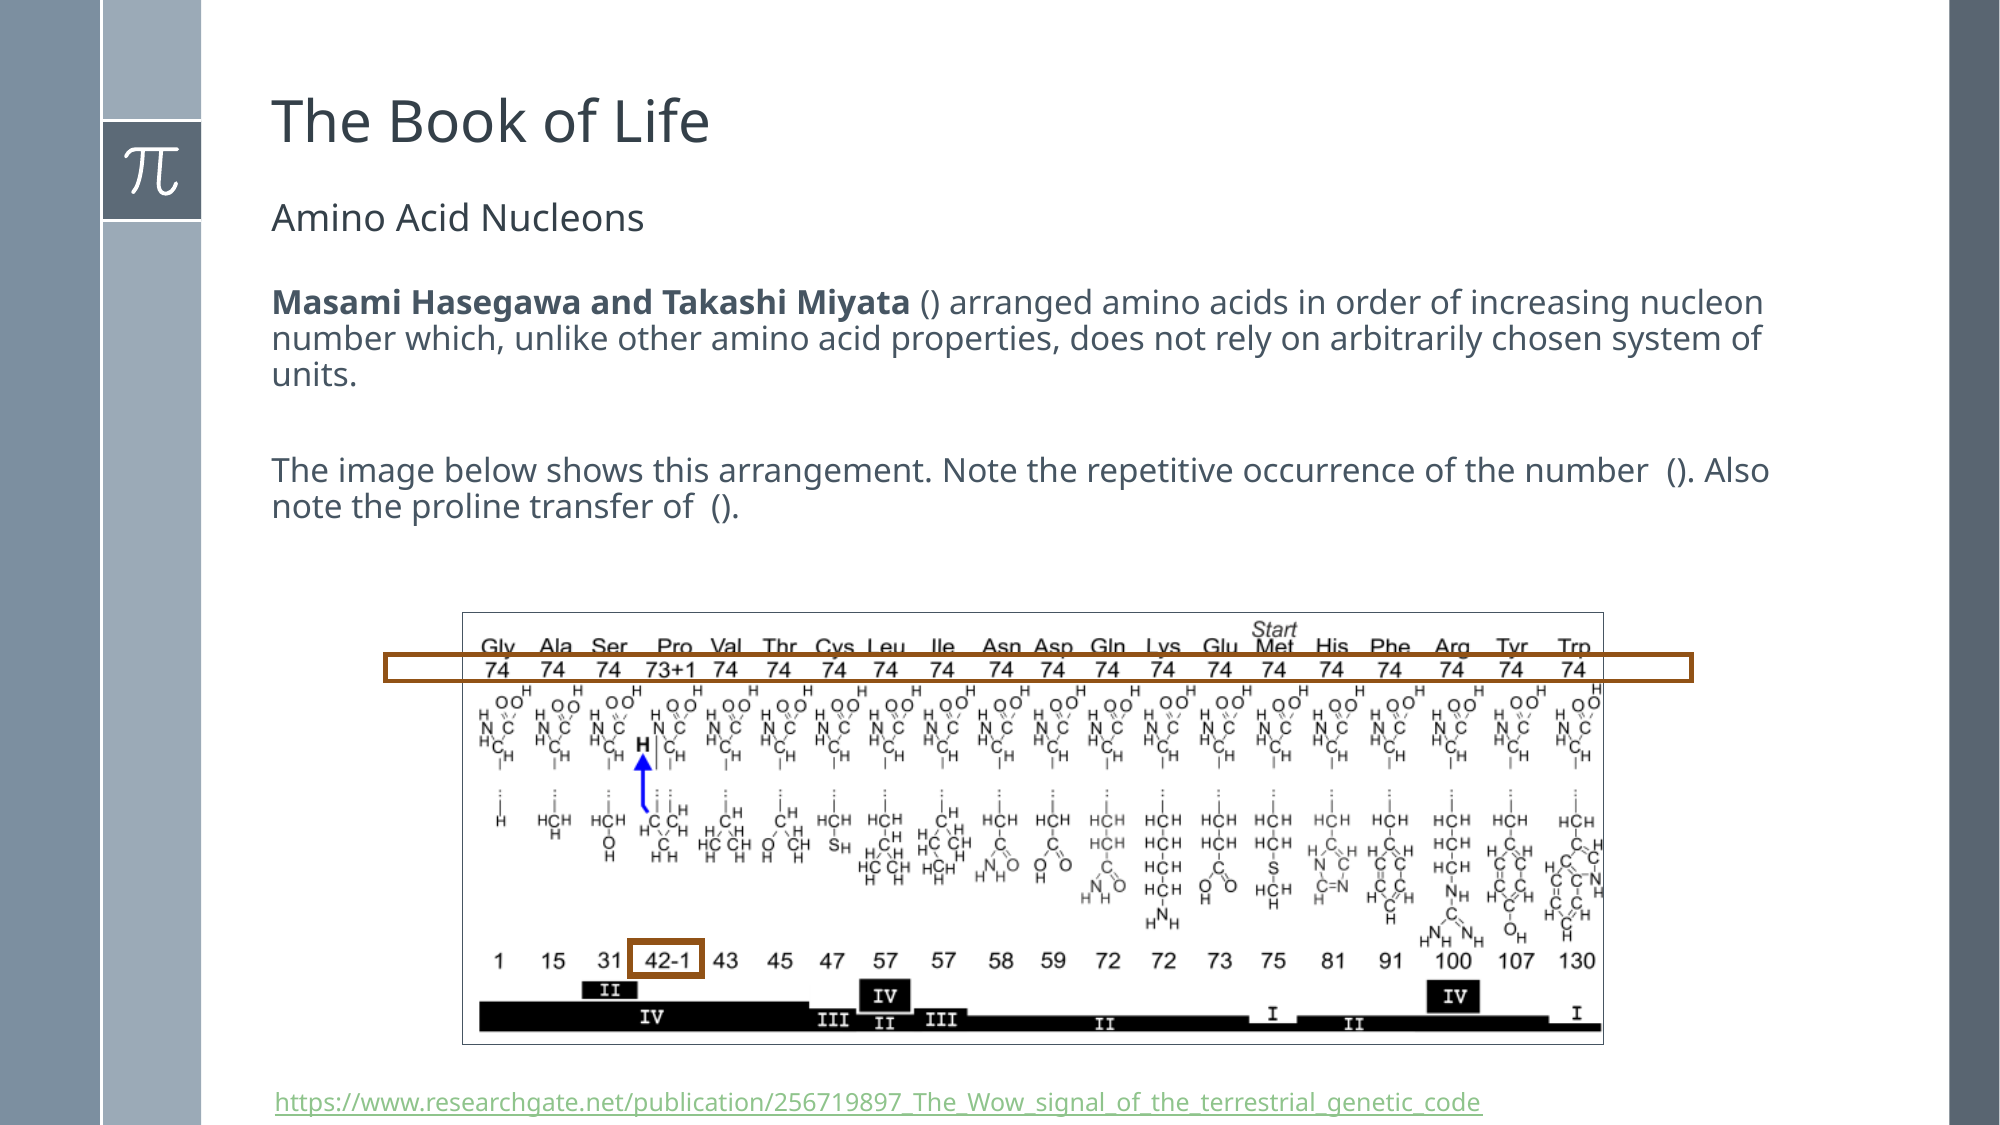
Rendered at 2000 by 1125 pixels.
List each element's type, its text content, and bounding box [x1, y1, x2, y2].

text_box [385, 653, 462, 682]
picture [462, 612, 1604, 1045]
text_box https://www.researchgate.net/publication/256719897_The_Wow_signal_of_the_terrestrial_genetic_code [259, 1079, 1862, 1125]
text_box [1604, 653, 1693, 682]
title The Book of Life [256, 96, 1862, 162]
text_box Amino Acid Nucleons [256, 162, 1862, 247]
